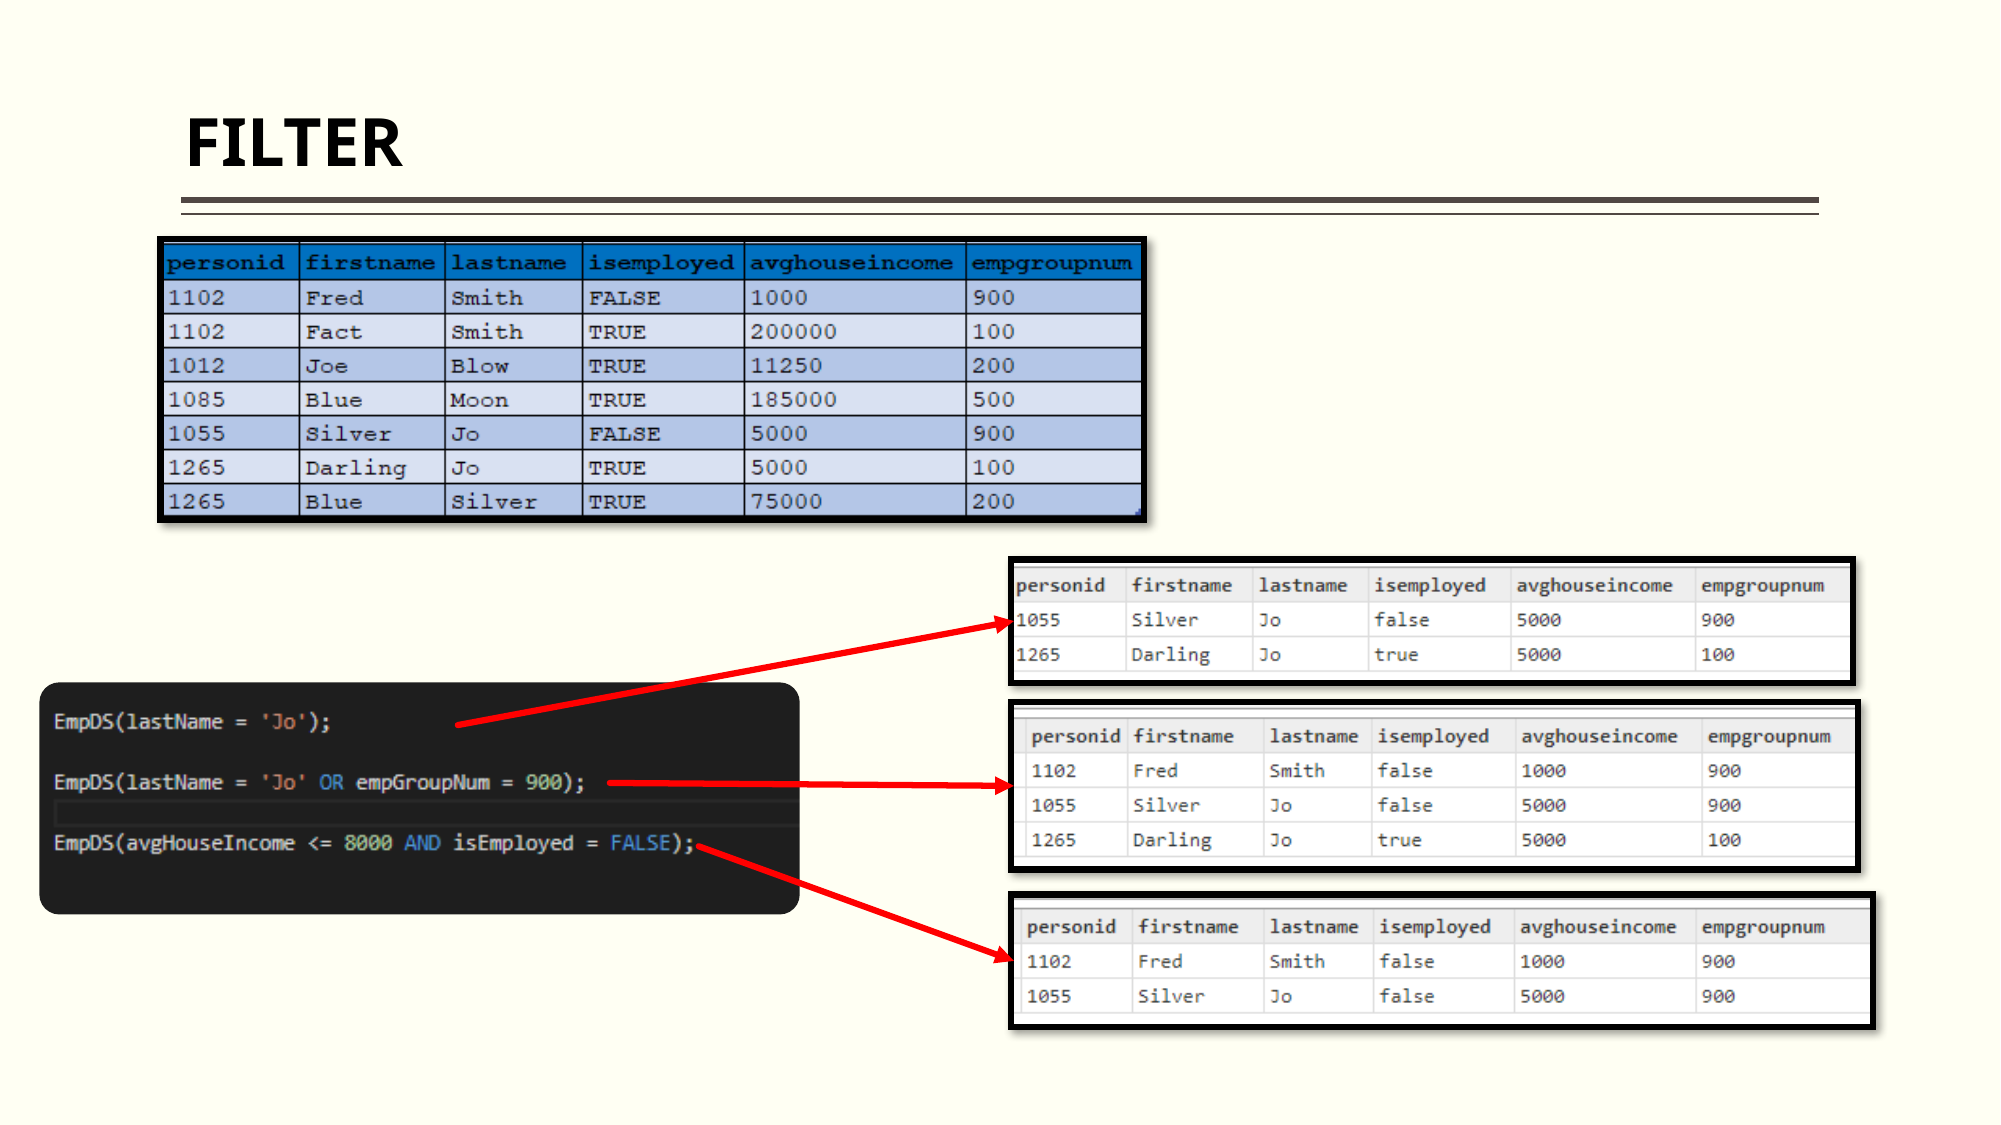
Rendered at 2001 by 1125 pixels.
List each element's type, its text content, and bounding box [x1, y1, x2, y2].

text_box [609, 782, 1014, 786]
picture [39, 682, 800, 915]
picture [163, 242, 1142, 518]
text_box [457, 621, 1014, 726]
picture [1013, 562, 1850, 680]
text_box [698, 846, 1014, 961]
picture [1013, 705, 1855, 867]
text_box FILTER [184, 108, 1271, 182]
picture [1013, 897, 1871, 1025]
